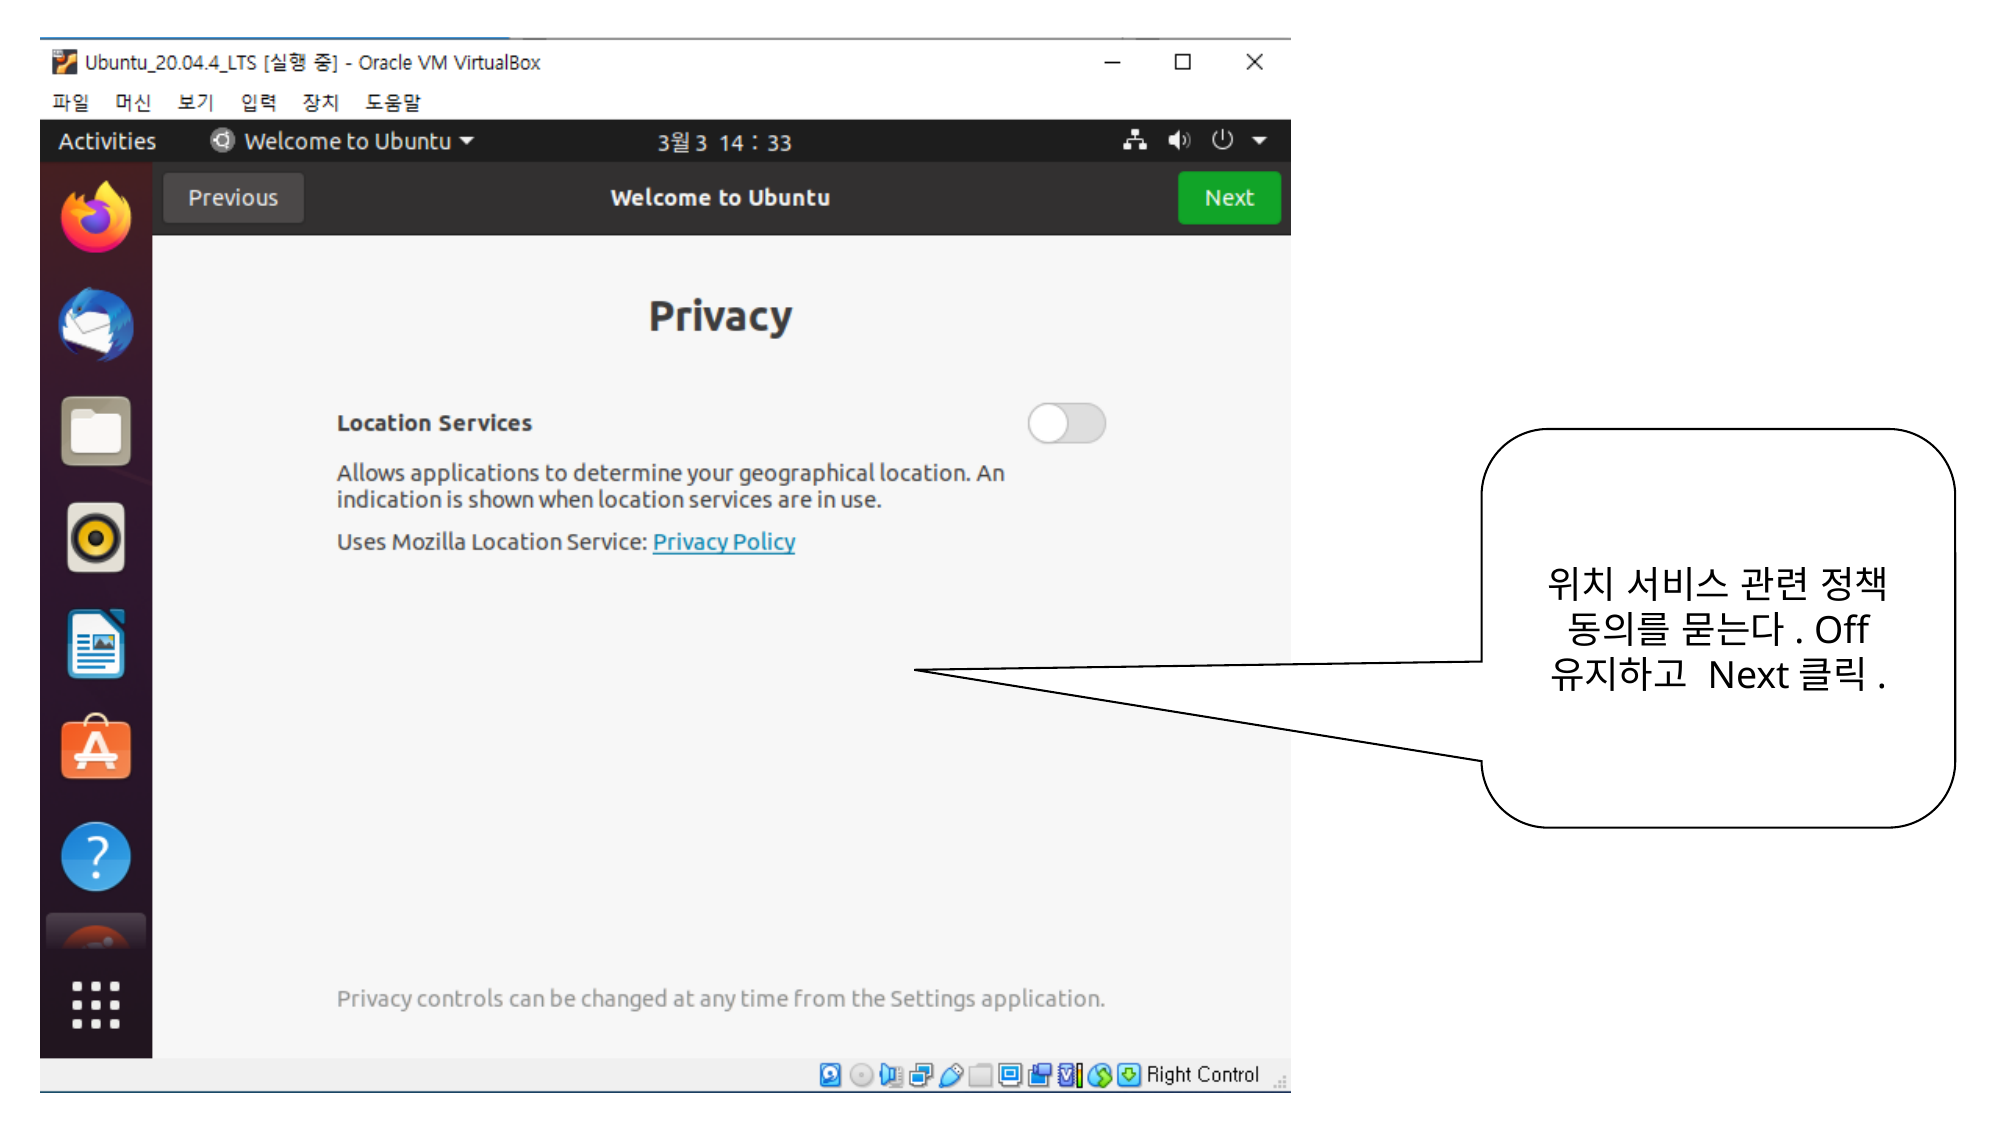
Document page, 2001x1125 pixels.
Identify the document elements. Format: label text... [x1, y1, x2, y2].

text_box 위치 서비스 관련 정책 동의를 묻는다. Off 유지하고 Next클릭. [1291, 427, 1957, 829]
picture [40, 37, 1291, 1093]
